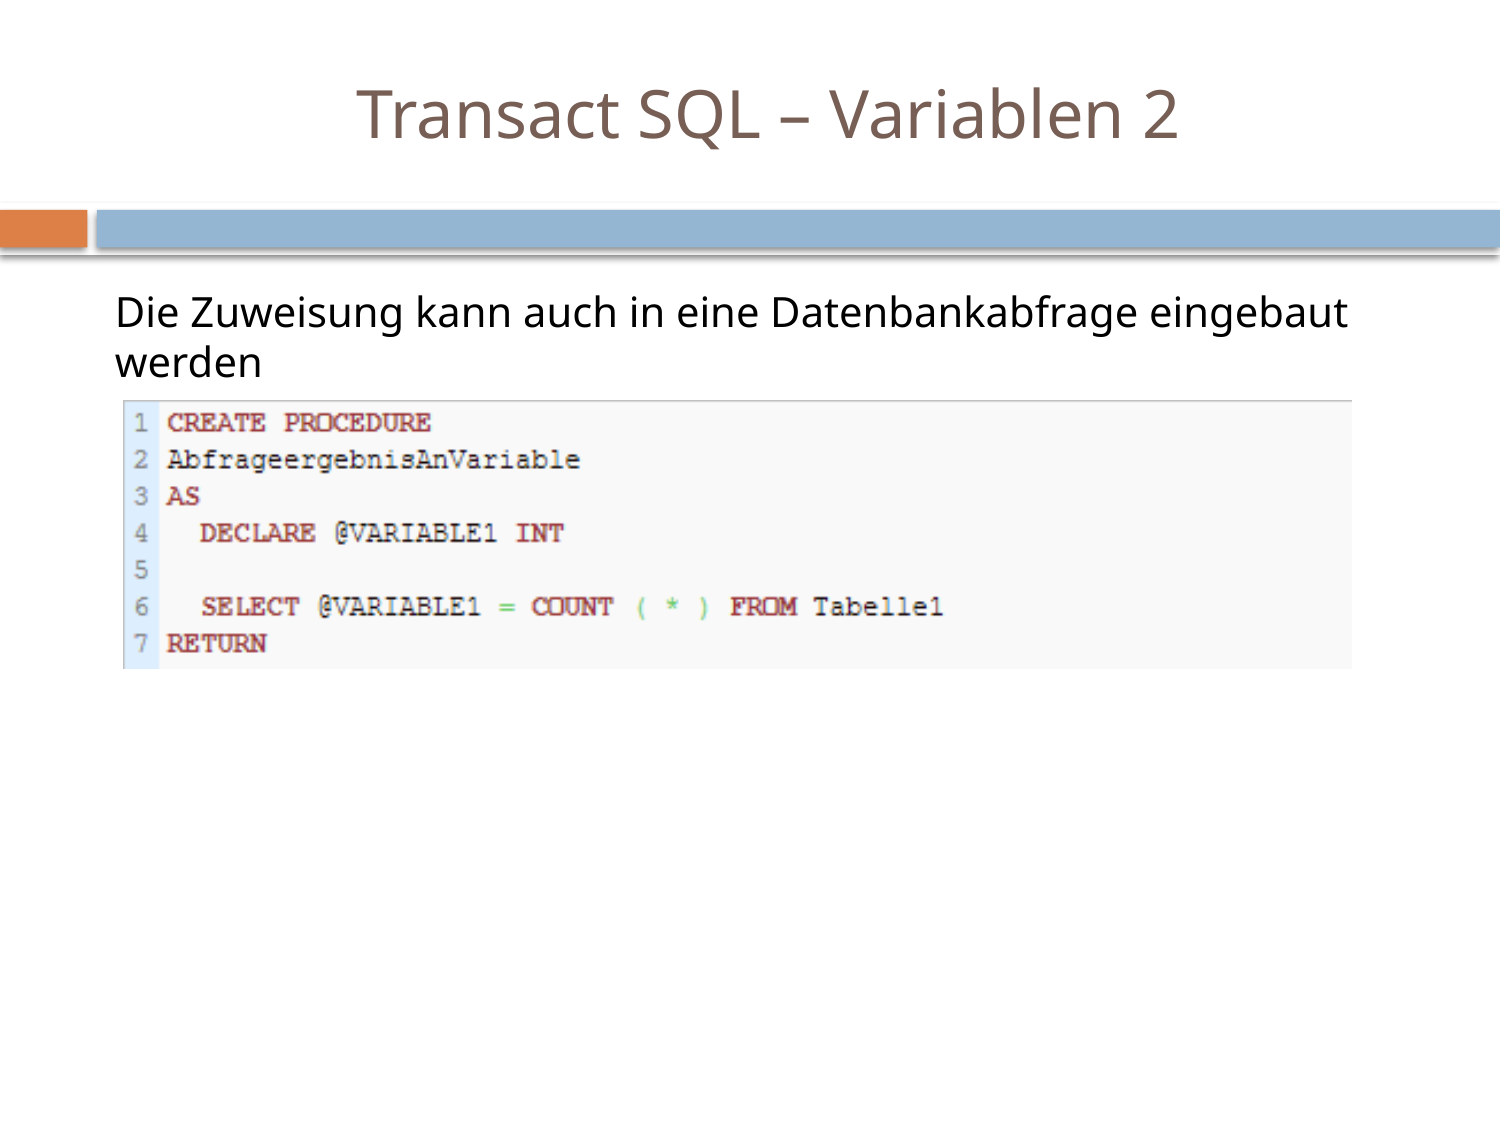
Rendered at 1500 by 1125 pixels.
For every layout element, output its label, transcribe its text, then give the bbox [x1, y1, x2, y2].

picture [123, 399, 1353, 669]
text_box Die Zuweisung kann auch in eine Datenbankabfrage eingebaut werden [100, 278, 1376, 394]
title Transact SQL – Variablen 2 [100, 31, 1438, 194]
